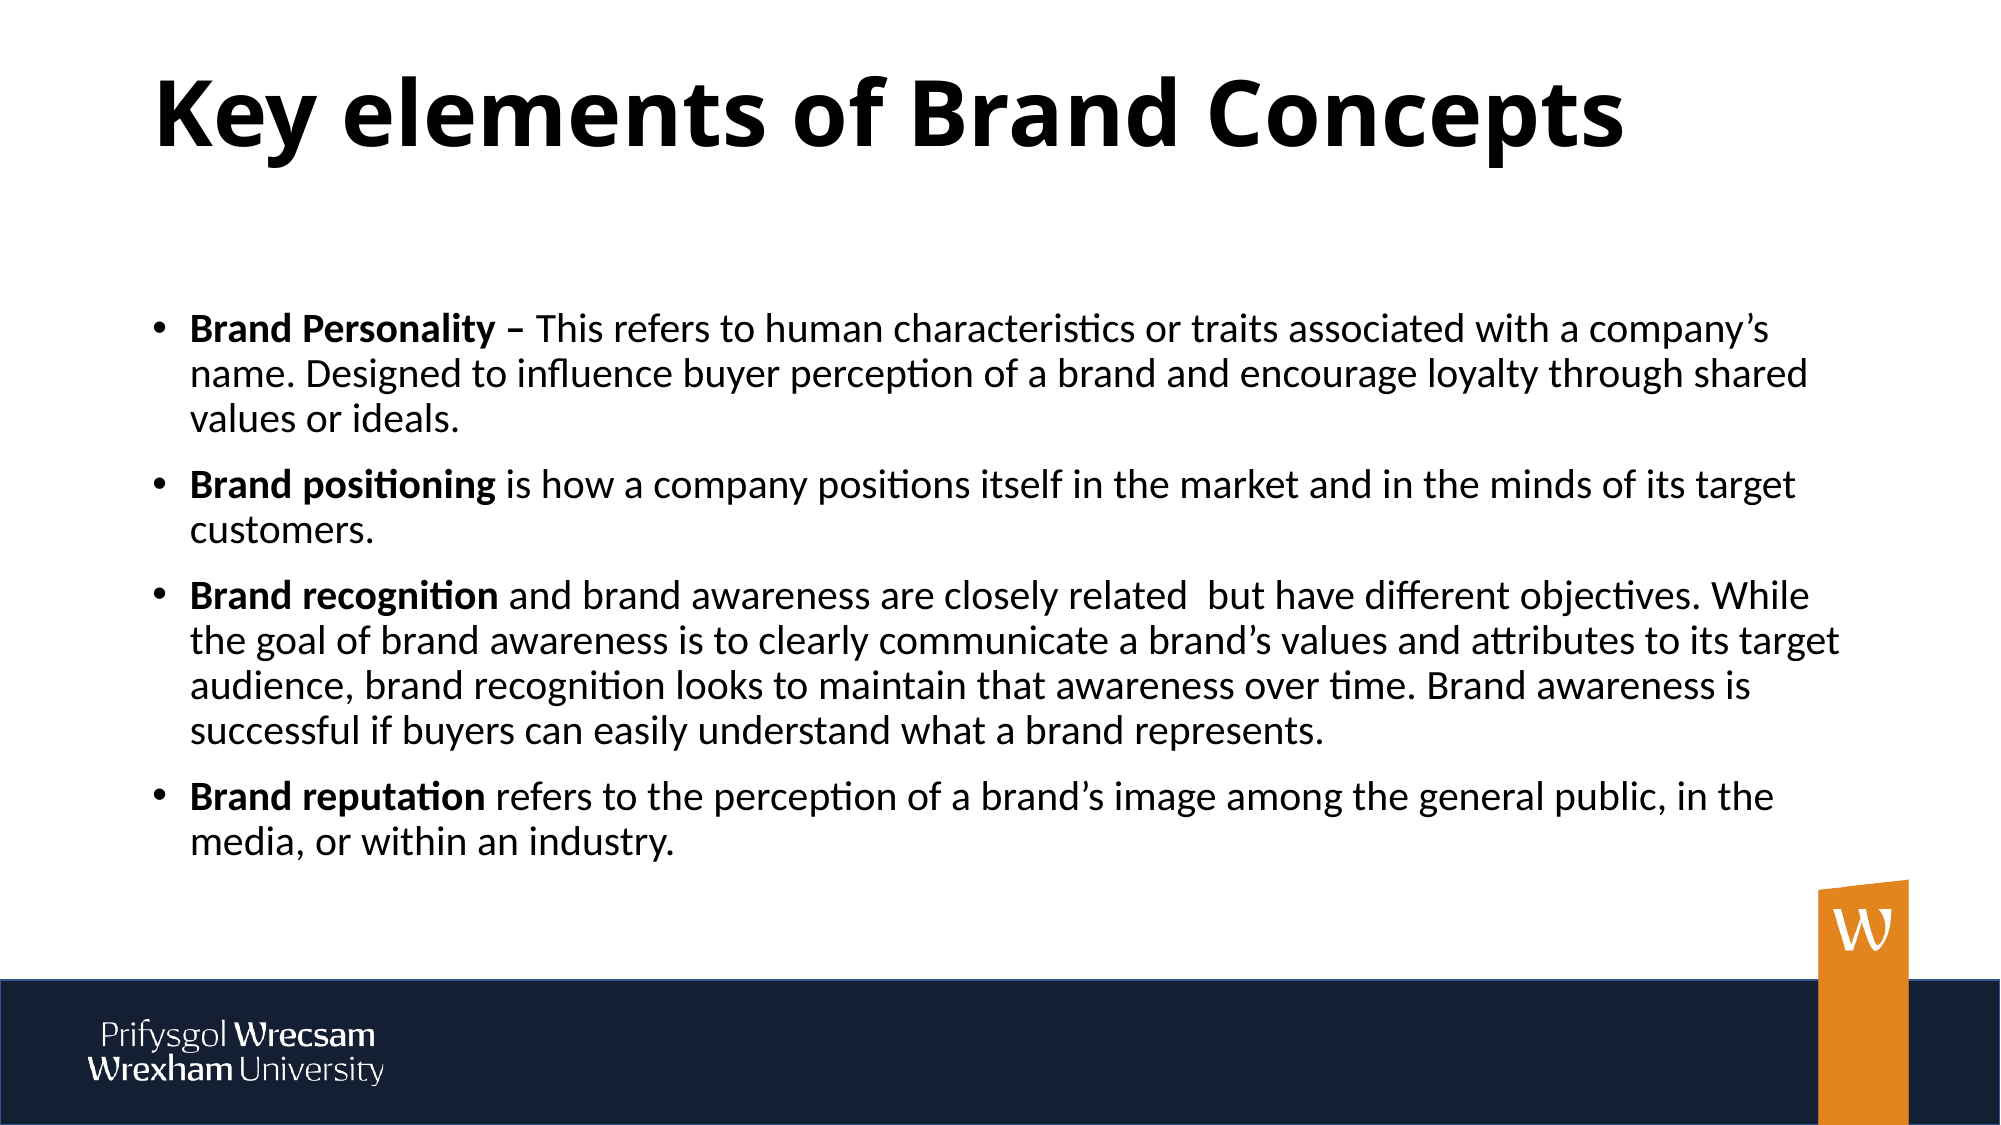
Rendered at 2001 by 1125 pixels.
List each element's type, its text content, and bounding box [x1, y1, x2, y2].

picture [1818, 879, 1909, 1125]
text_box [1909, 979, 2000, 1125]
text_box [0, 979, 1818, 1125]
list Brand Personality – This refers to human characteristics or traits associated with a company’s name. Designed to influence buyer perception of a brand and encourage loyalty through shared values or ideals. Brand positioning is how a company positions itself in the market and in the minds of its target customers. Brand recognition and brand awareness are closely related but have different objectives. While the goal of brand awareness is to clearly communicate a brand’s values and attributes to its target audience, brand recognition looks to maintain that awareness over time. Brand awareness is successful if buyers can easily understand what a brand represents. Brand reputation refers to the perception of a brand’s image among the general public, in the media, or within an industry. [137, 299, 1863, 1014]
title Key elements of Brand Concepts [137, 59, 1863, 278]
picture [87, 1019, 384, 1086]
